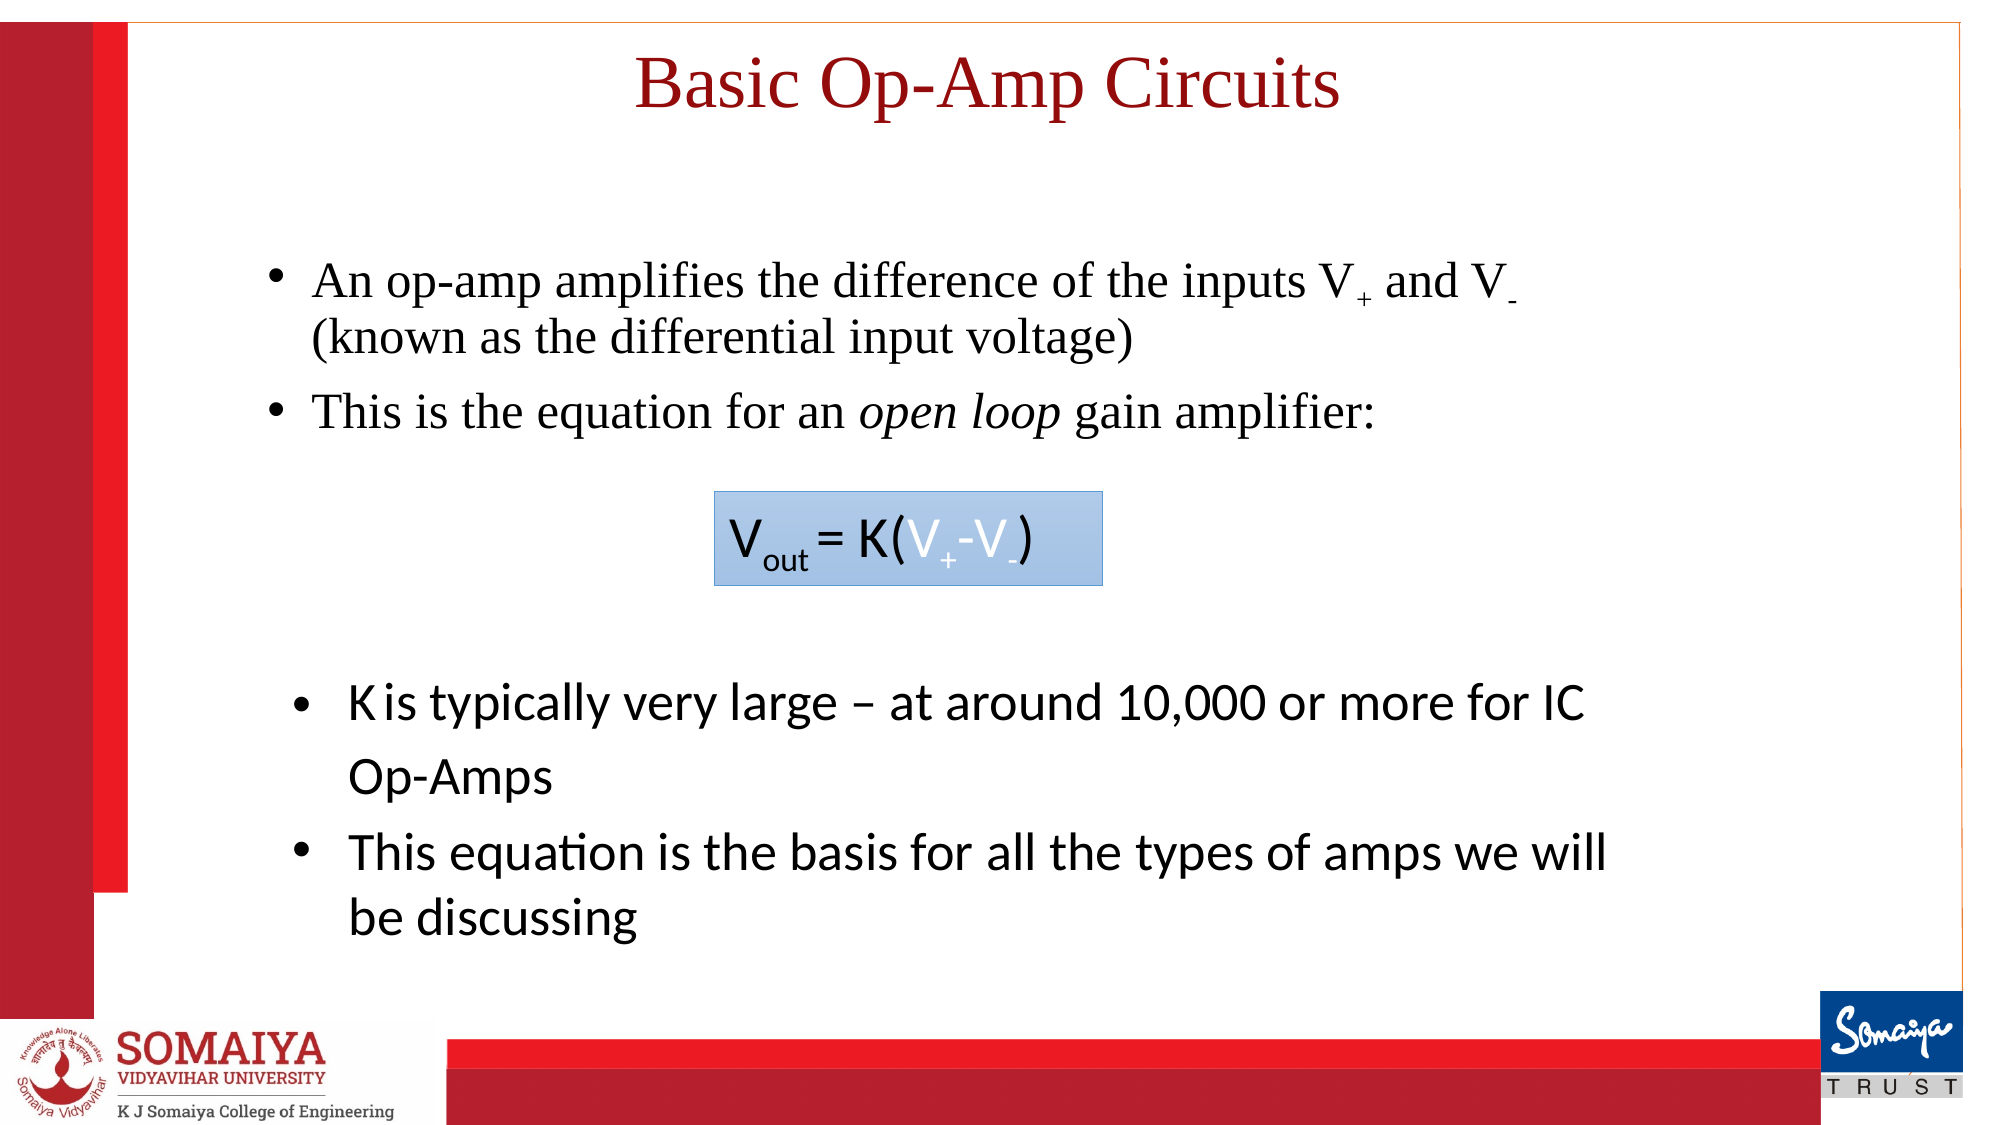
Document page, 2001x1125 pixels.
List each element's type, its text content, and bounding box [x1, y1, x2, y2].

text_box Vout = K(V+-V-) [714, 491, 1103, 586]
picture [447, 1040, 1820, 1125]
text_box An op-amp amplifies the difference of the inputs V+ and V- (known as the differential input voltage) This is the equation for an open loop gain amplifier: [252, 239, 1628, 448]
picture [0, 22, 436, 1125]
title Basic Op-Amp Circuits [178, 35, 1798, 137]
text_box K is typically very large – at around 10,000 or more for IC Op-Amps This equation is the basis for all the types of amps we will be discussing [277, 659, 1653, 1037]
picture [1820, 991, 1963, 1098]
